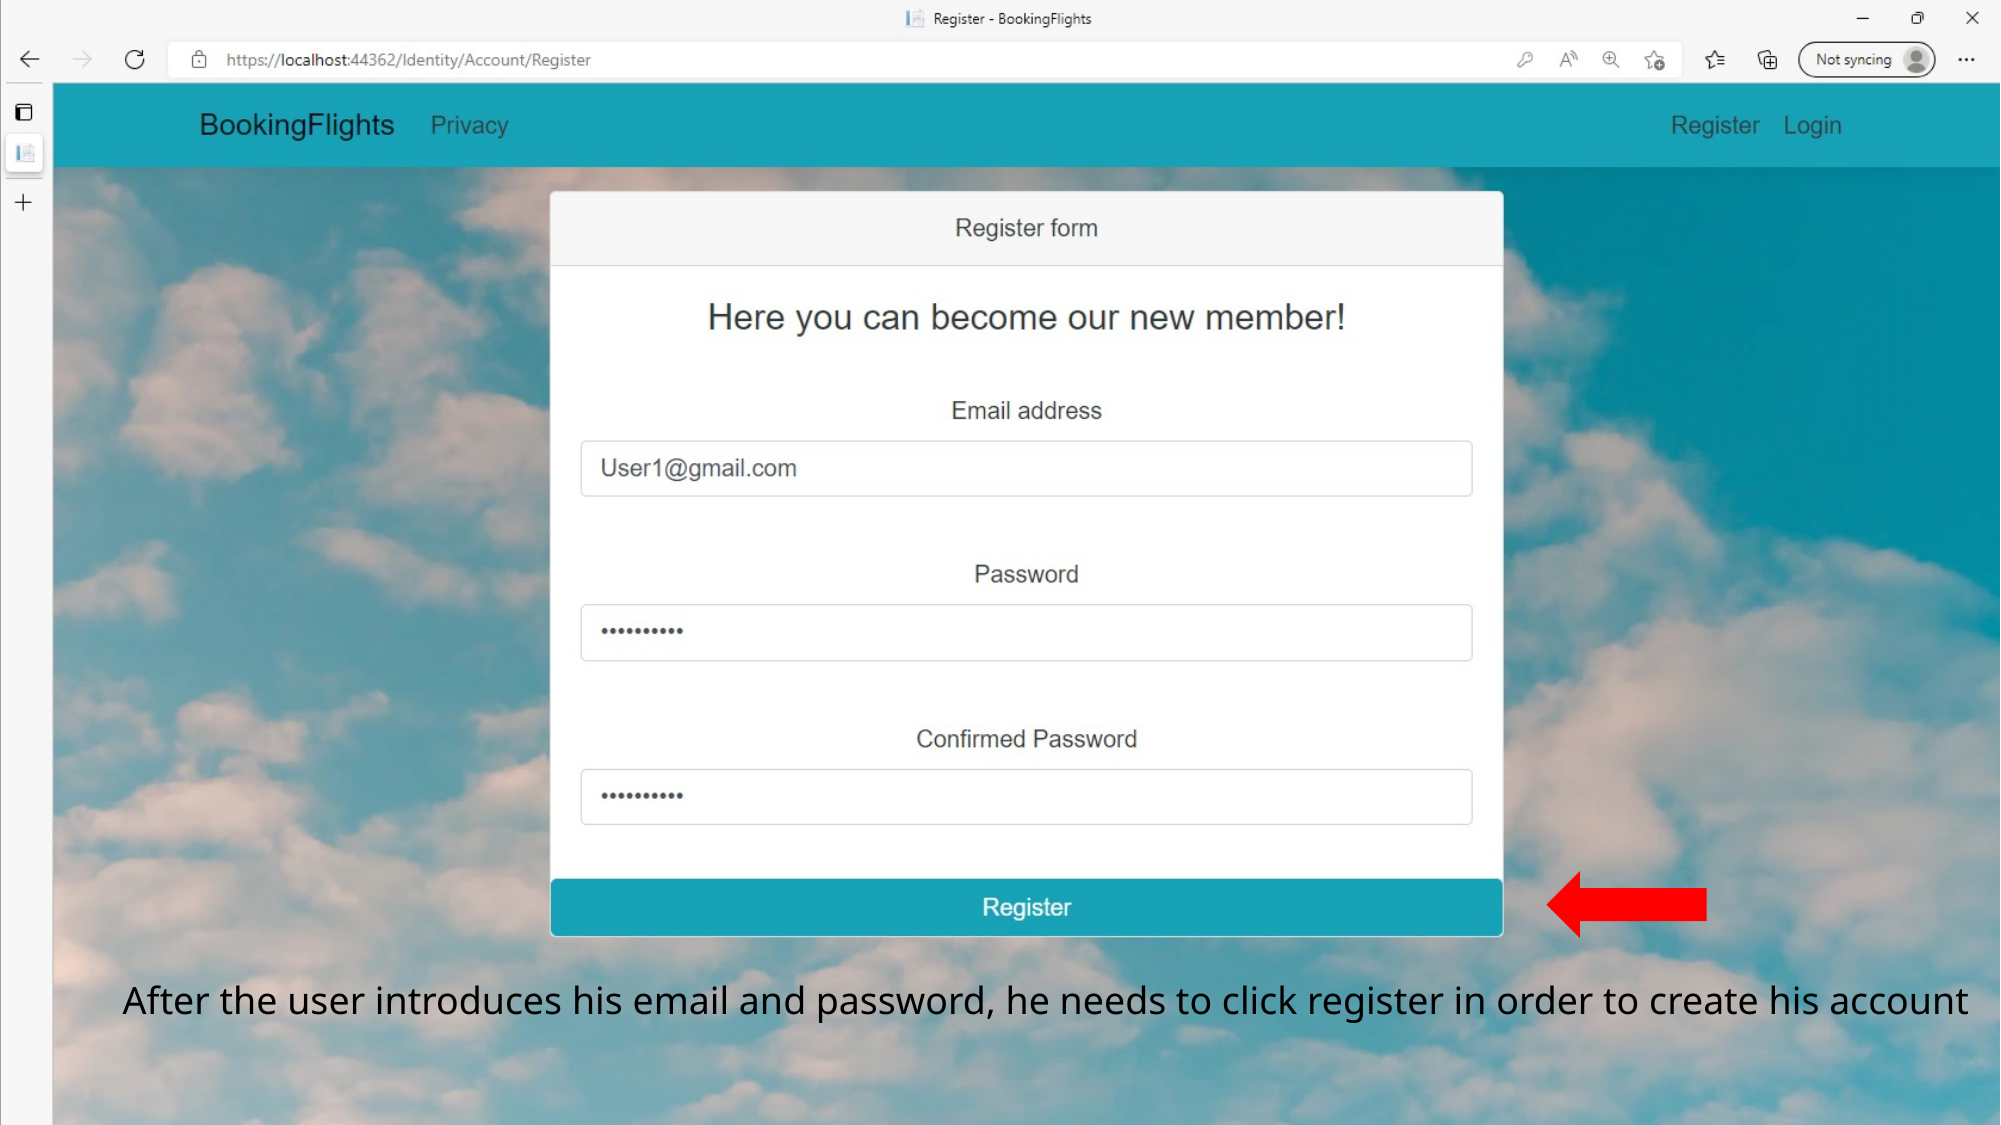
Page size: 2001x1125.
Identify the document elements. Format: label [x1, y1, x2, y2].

list [0, 0, 2000, 1125]
